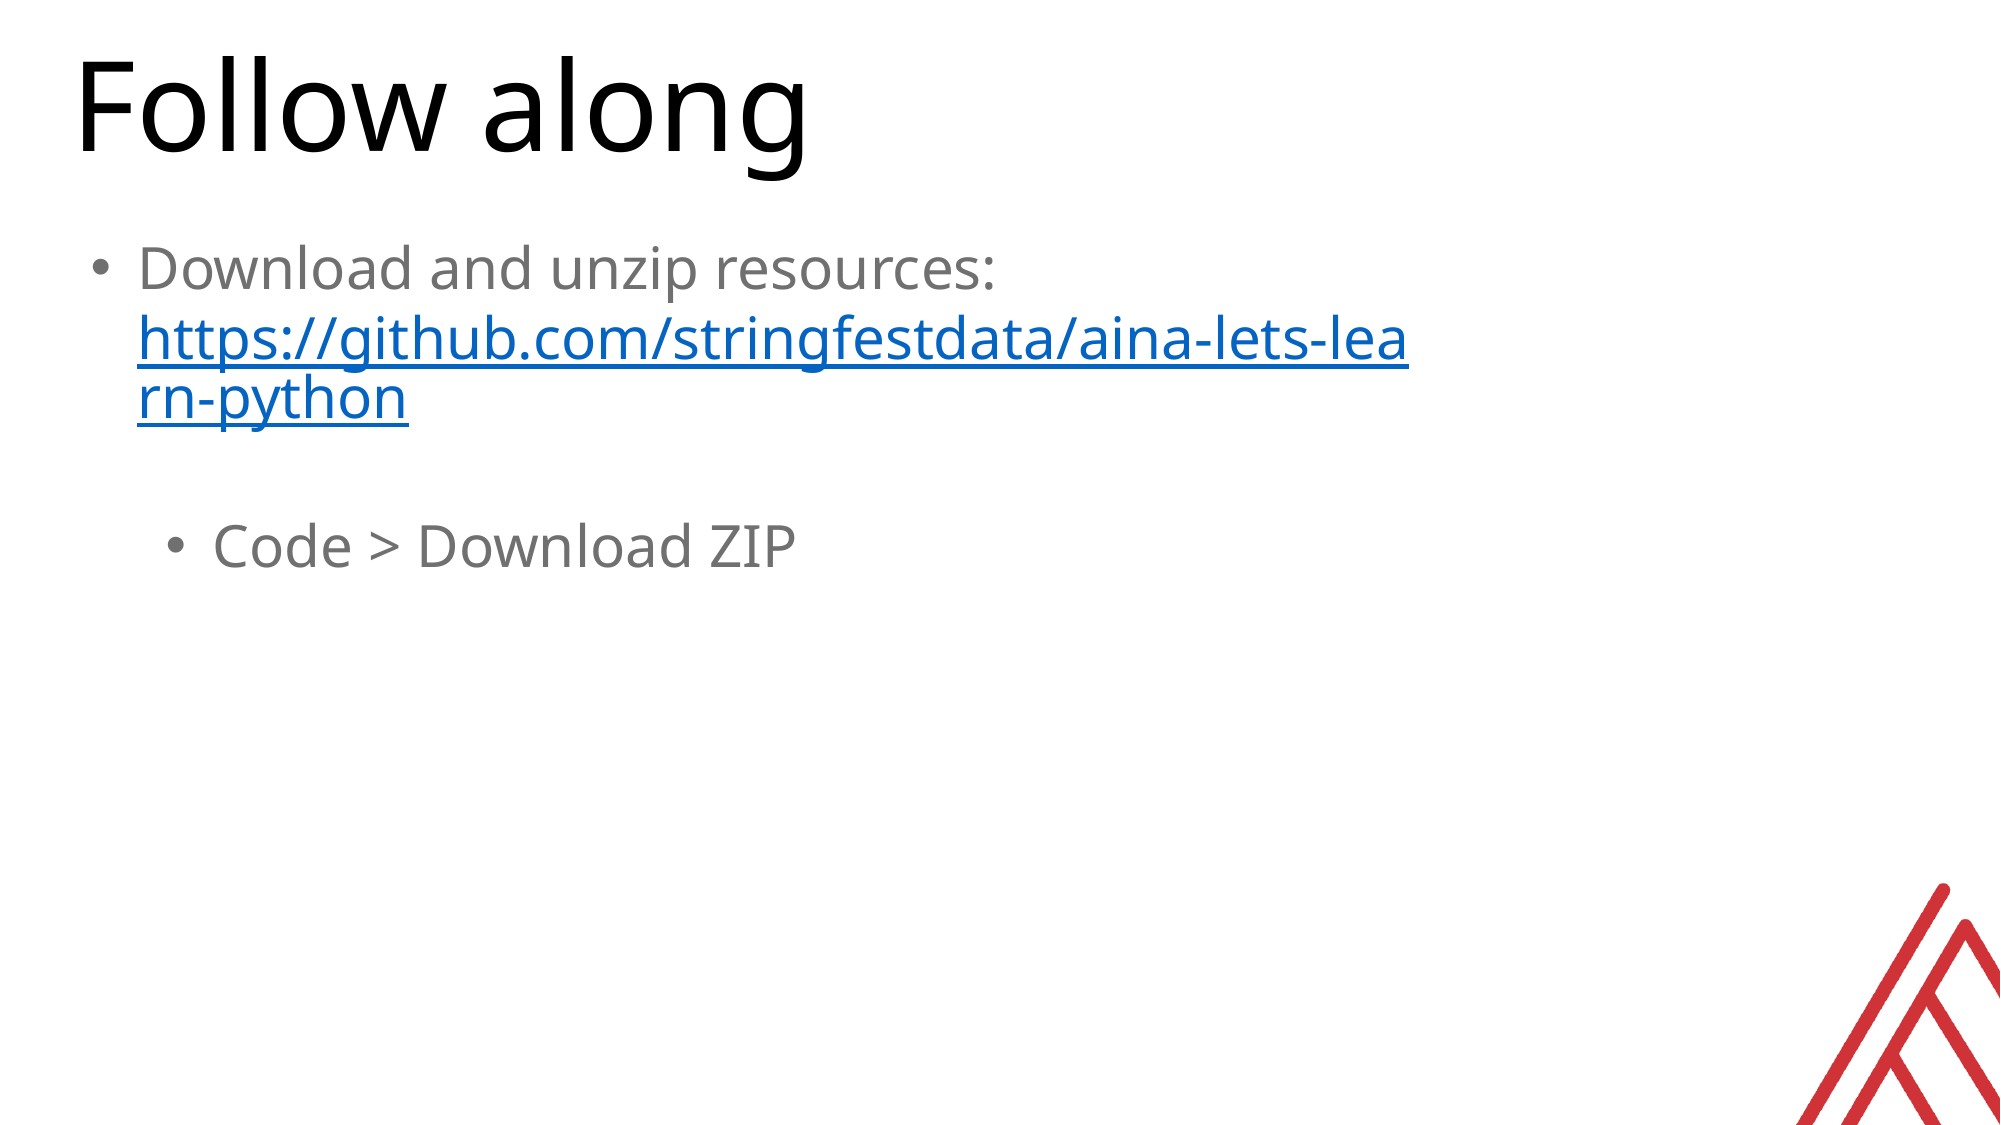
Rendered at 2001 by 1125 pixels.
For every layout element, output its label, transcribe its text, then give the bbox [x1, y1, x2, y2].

text_box Download and unzip resources: https://github.com/stringfestdata/aina-lets-learn-python Code > Download ZIP [75, 224, 1429, 528]
picture [1787, 880, 2000, 1125]
text_box Follow along [56, 18, 1665, 184]
